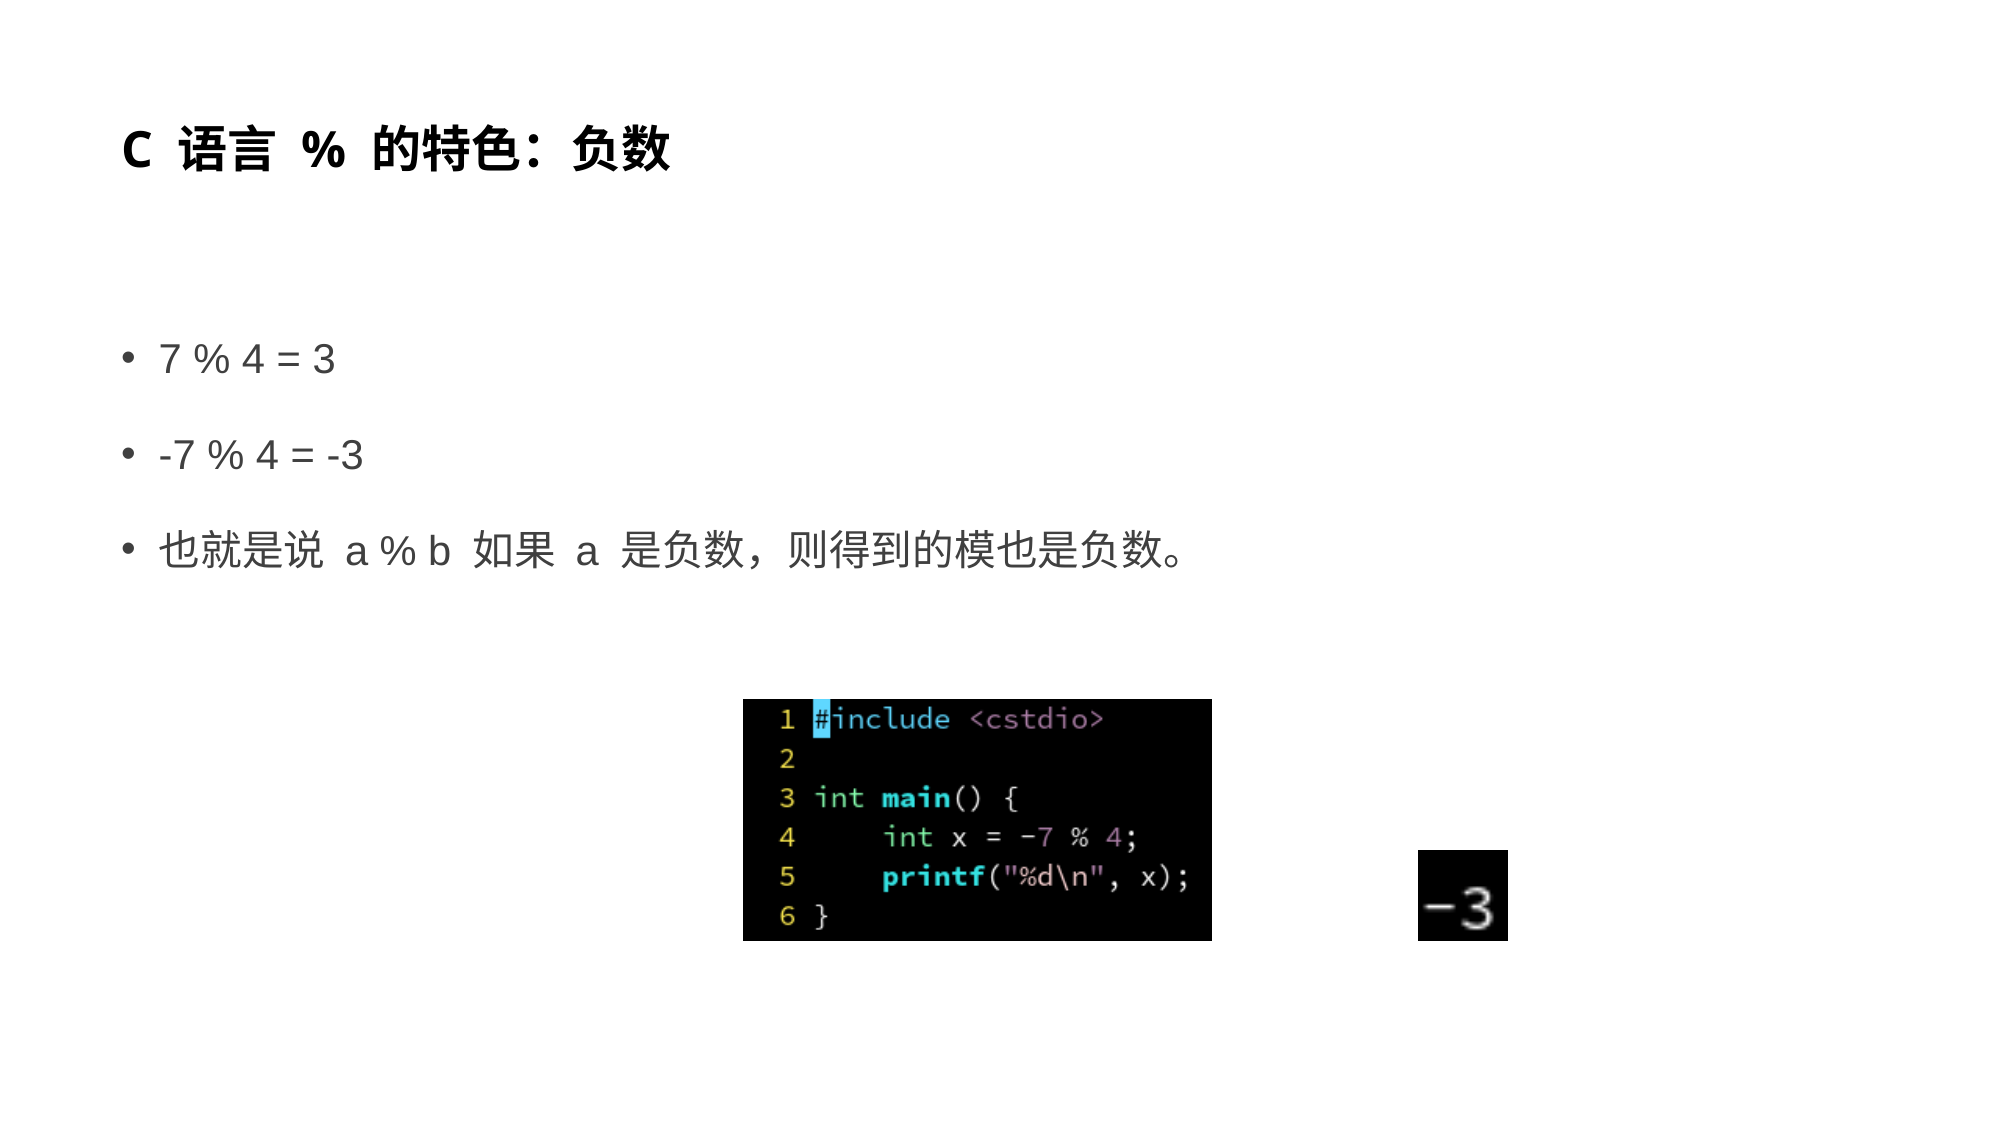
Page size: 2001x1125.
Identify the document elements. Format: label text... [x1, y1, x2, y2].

title C 语言 % 的特色：负数 [106, 42, 1832, 260]
picture [1418, 850, 1508, 941]
list 7 % 4 = 3 -7 % 4 = -3 也就是说 a % b 如果 a 是负数，则得到的模也是负数。 [106, 299, 1912, 1014]
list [742, 699, 1212, 941]
